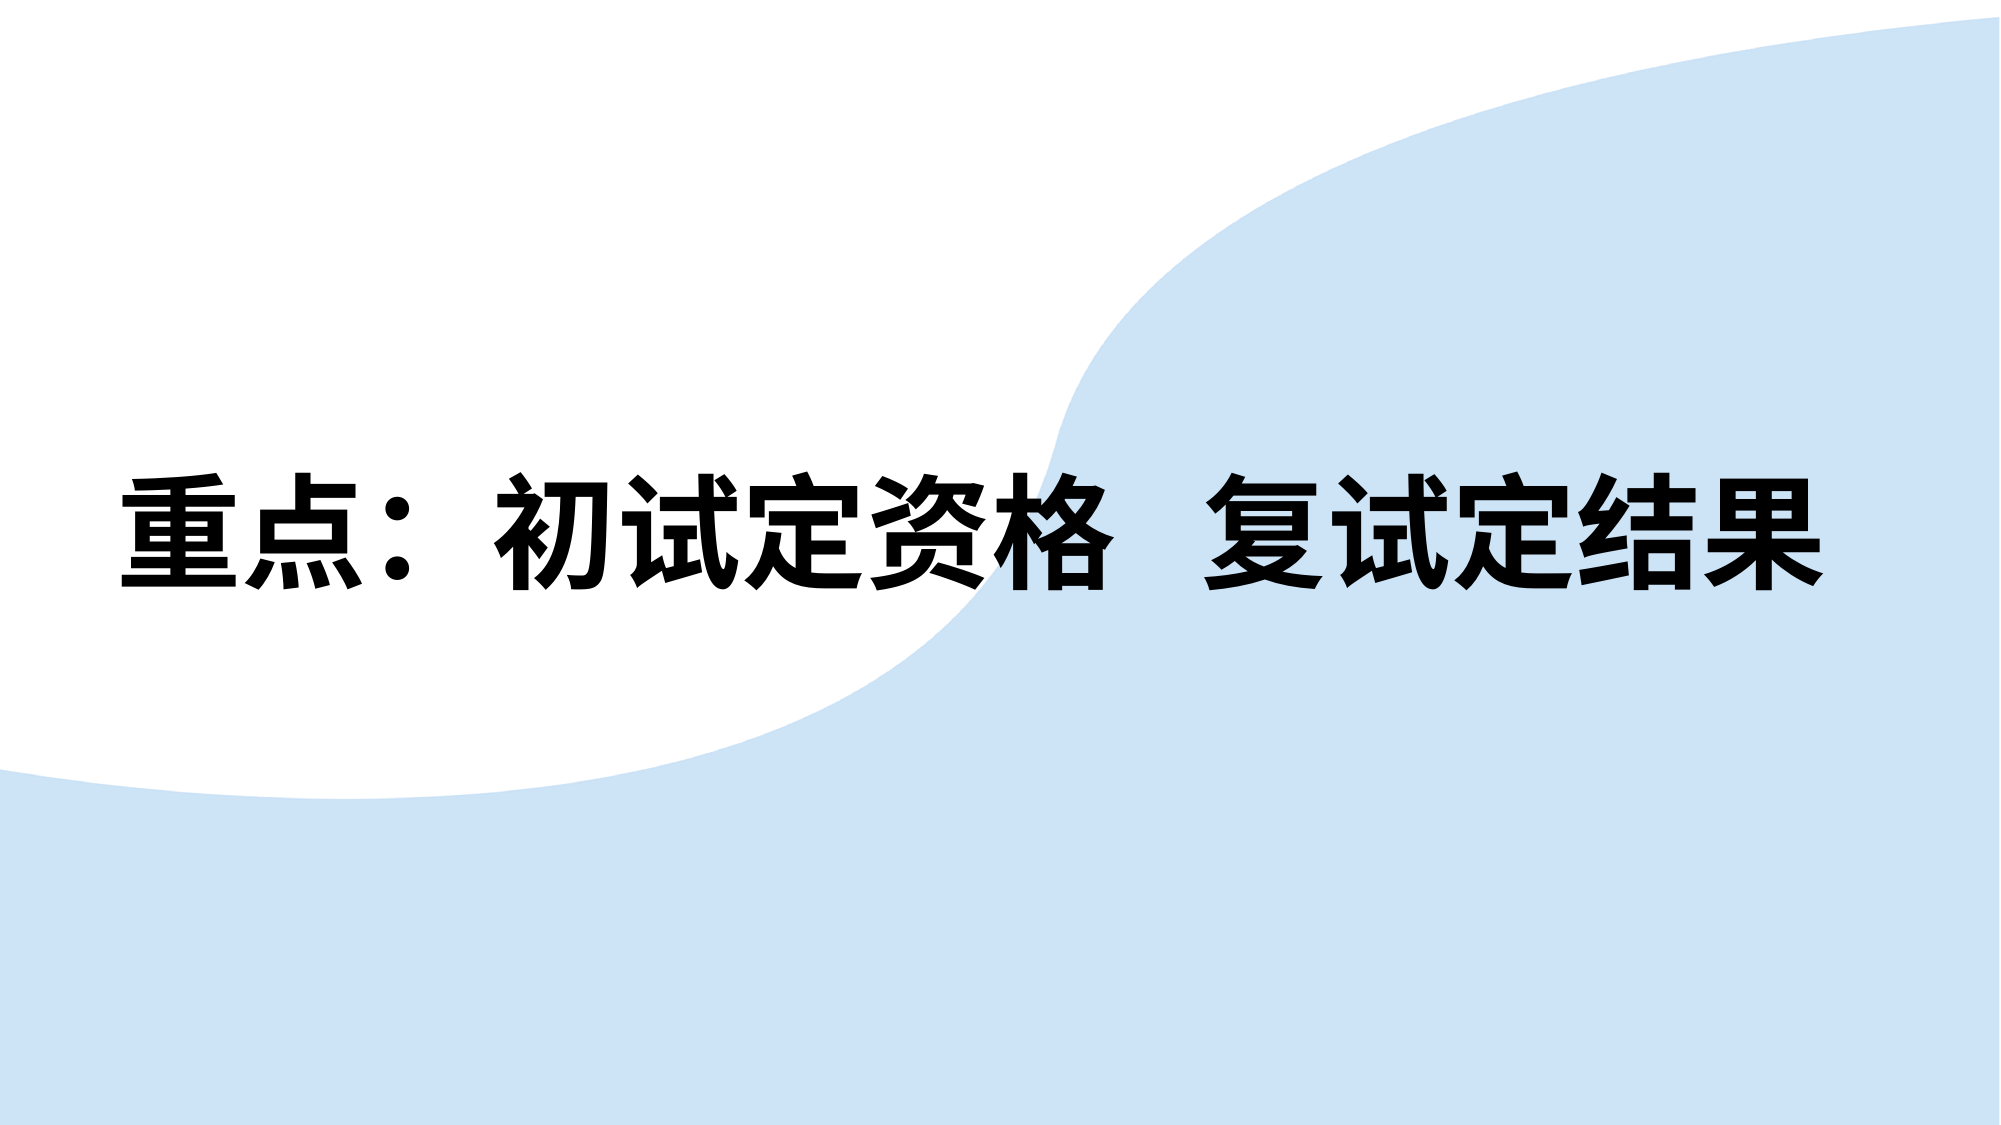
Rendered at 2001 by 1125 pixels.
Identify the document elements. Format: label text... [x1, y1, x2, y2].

text_box 重点：初试定资格 复试定结果 [101, 447, 1932, 613]
picture [0, 0, 2000, 1125]
